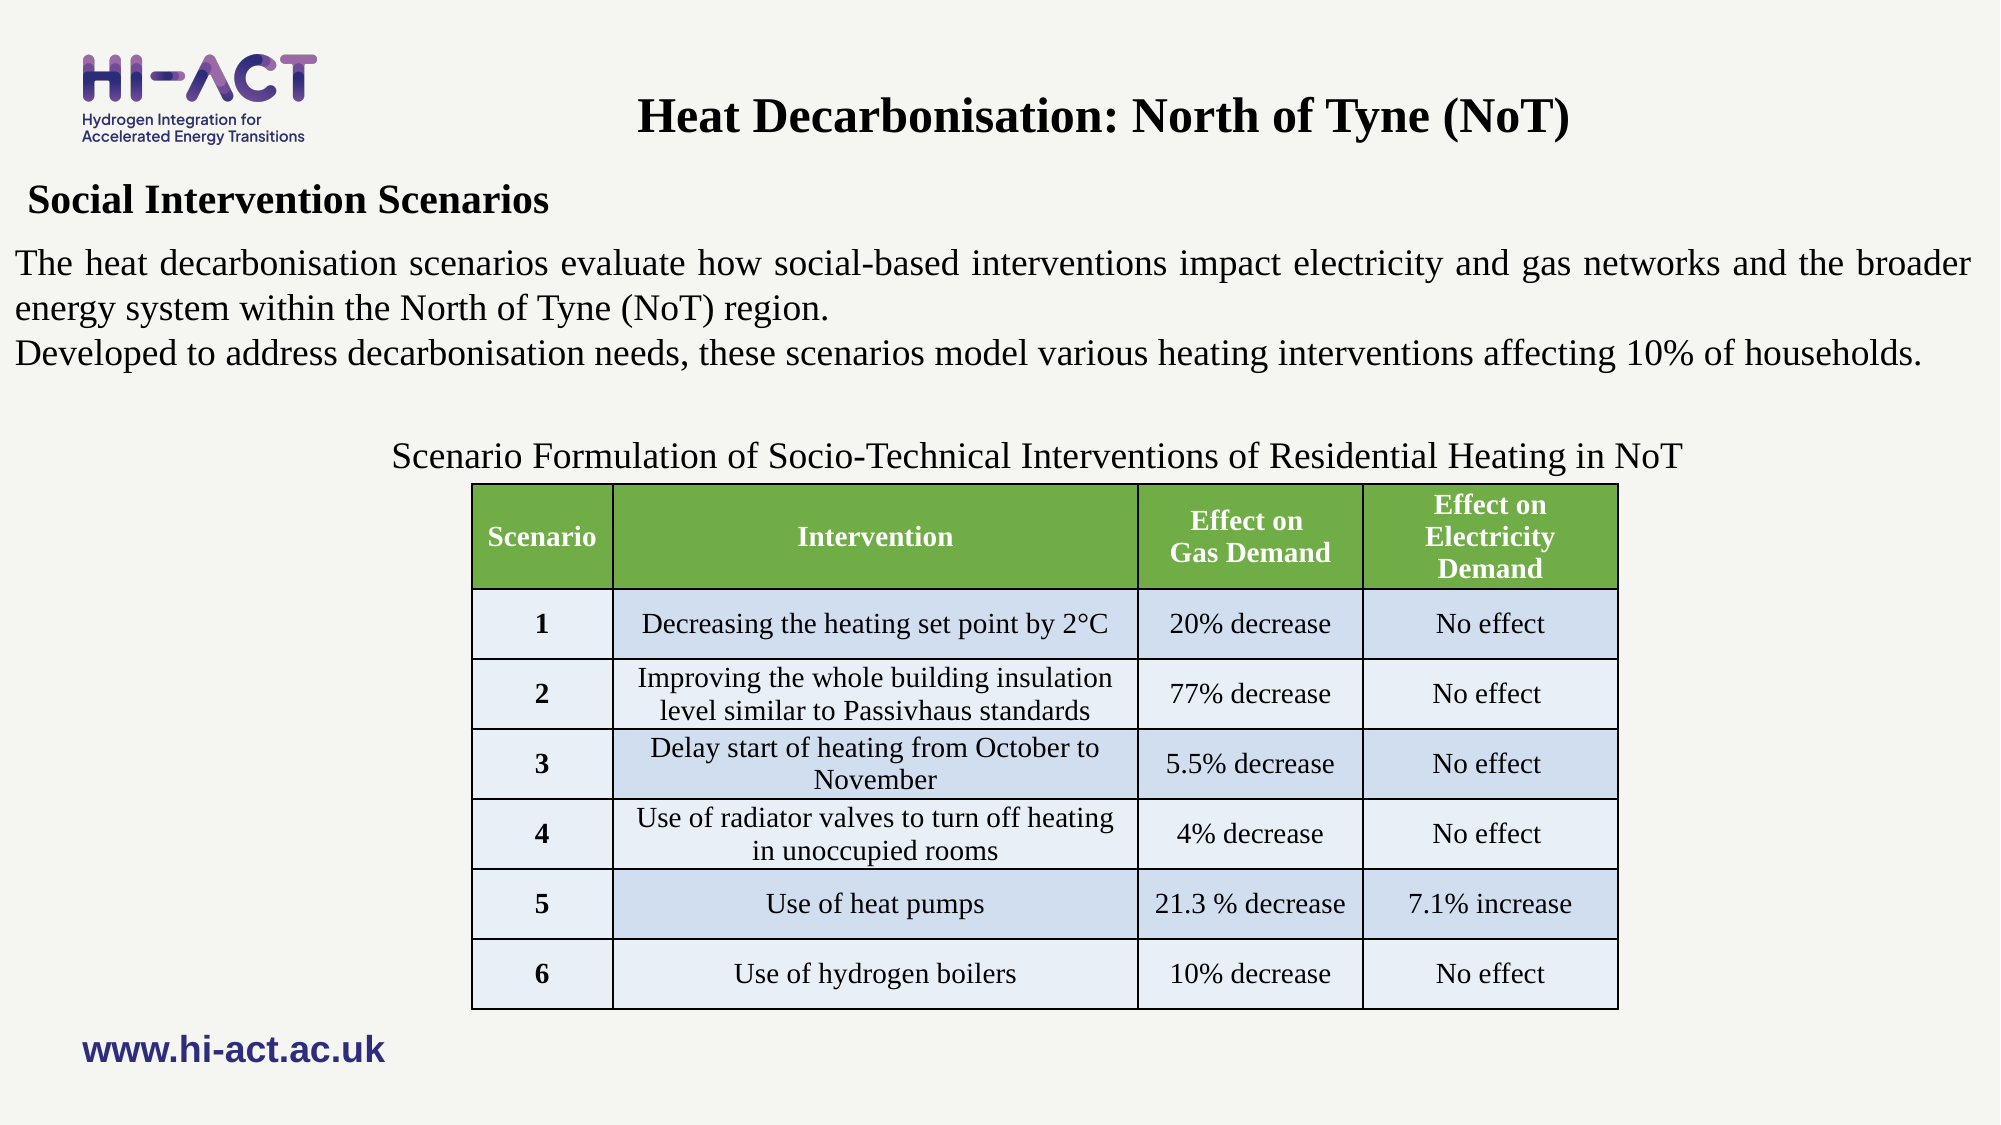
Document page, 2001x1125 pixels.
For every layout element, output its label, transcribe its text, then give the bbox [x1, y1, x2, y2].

table_cell 2 [473, 660, 612, 728]
text_box Social Intervention Scenarios [12, 164, 565, 230]
table_header Effect on Gas Demand [1139, 485, 1362, 588]
table_cell Use of radiator valves to turn off heating in unoccupied rooms [614, 800, 1137, 868]
text_box Heat Decarbonisation: North of Tyne (NoT) [622, 74, 1586, 150]
picture [82, 54, 317, 145]
table_header Intervention [614, 485, 1137, 588]
text_box The heat decarbonisation scenarios evaluate how social-based interventions impact electricity and gas networks and the broader energy system within the North of Tyne (NoT) region. Developed to address decarbonisation needs, these scenarios model various heating interventions affecting 10% of households. [0, 230, 1989, 381]
table_cell 5.5% decrease [1139, 730, 1362, 798]
table_cell No effect [1364, 590, 1617, 658]
table_cell No effect [1364, 940, 1617, 1008]
table_cell Use of heat pumps [614, 870, 1137, 938]
table_cell No effect [1364, 730, 1617, 798]
table_cell 77% decrease [1139, 660, 1362, 728]
table_cell 7.1% increase [1364, 870, 1617, 938]
text_box Scenario Formulation of Socio-Technical Interventions of Residential Heating in NoT [369, 423, 1708, 484]
table_cell 1 [473, 590, 612, 658]
table_cell Delay start of heating from October to November [614, 730, 1137, 798]
table_cell 5 [473, 870, 612, 938]
table_cell Decreasing the heating set point by 2°C [614, 590, 1137, 658]
table_header Effect on Electricity Demand [1364, 485, 1617, 588]
table_cell No effect [1364, 660, 1617, 728]
table_header Scenario [473, 485, 612, 588]
table_cell No effect [1364, 800, 1617, 868]
table_cell 4 [473, 800, 612, 868]
table_cell Improving the whole building insulation level similar to Passivhaus standards [614, 660, 1137, 728]
table_cell 4% decrease [1139, 800, 1362, 868]
table_cell 20% decrease [1139, 590, 1362, 658]
table_cell 3 [473, 730, 612, 798]
table_cell Use of hydrogen boilers [614, 940, 1137, 1008]
table_cell 10% decrease [1139, 940, 1362, 1008]
table_cell 21.3 % decrease [1139, 870, 1362, 938]
table_cell 6 [473, 940, 612, 1008]
